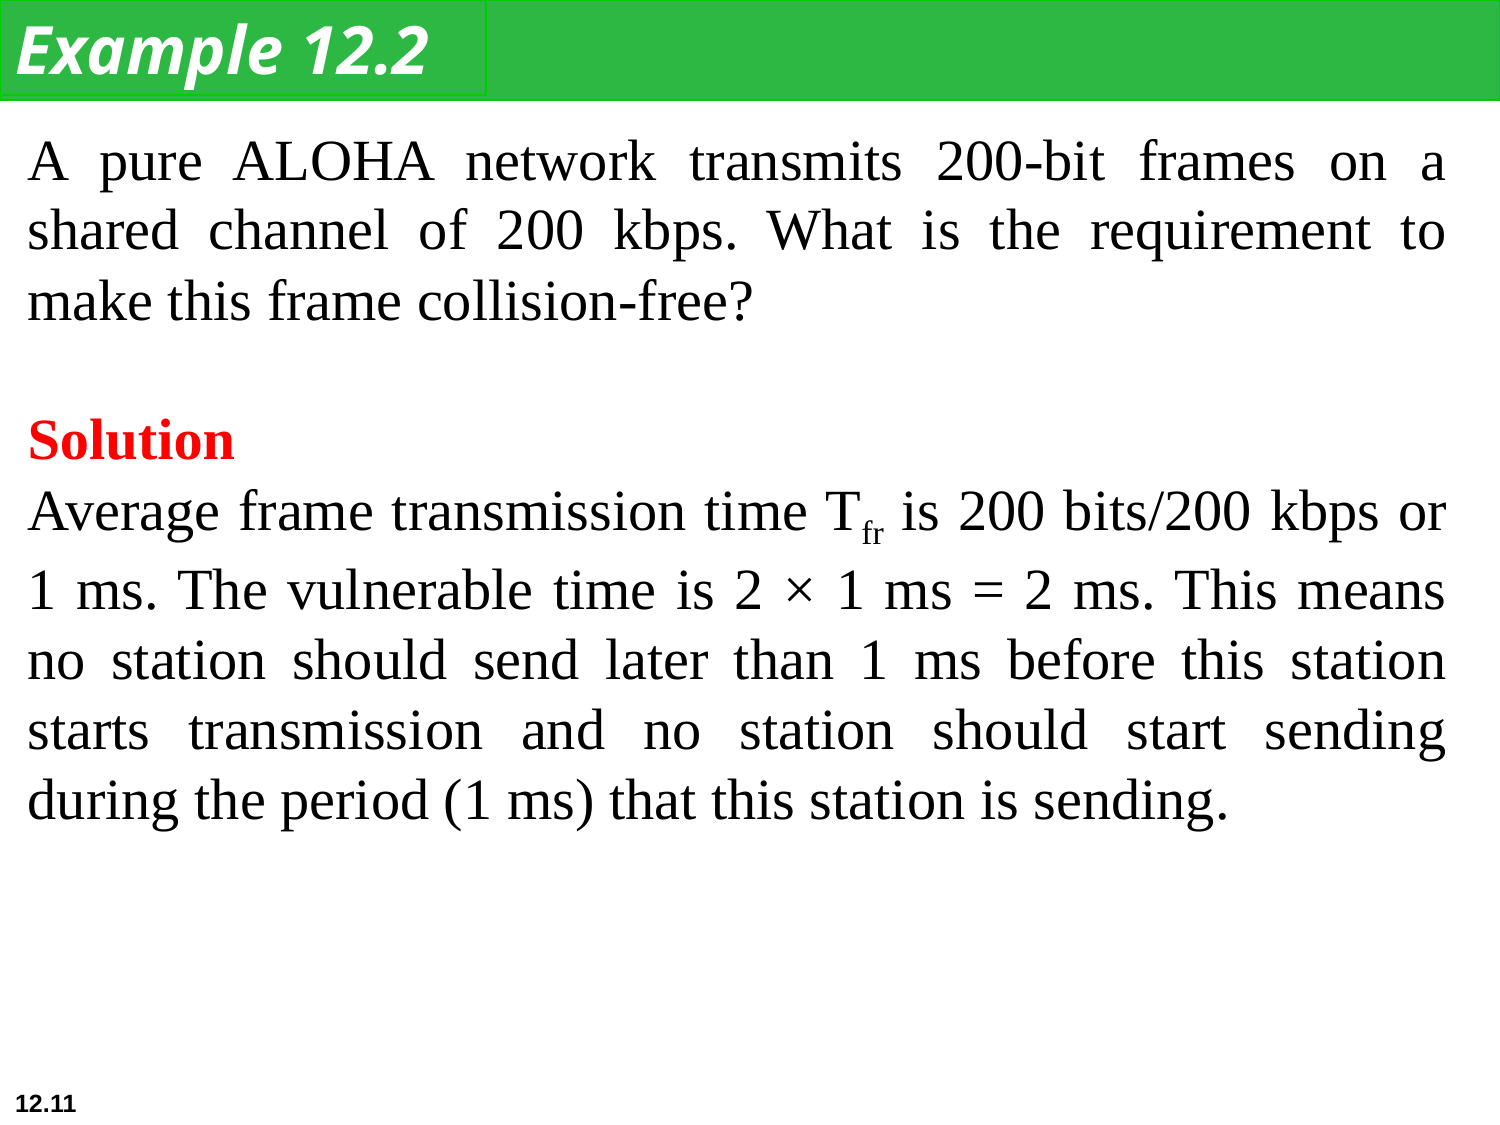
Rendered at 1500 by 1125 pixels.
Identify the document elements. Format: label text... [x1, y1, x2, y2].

text_box A pure ALOHA network transmits 200-bit frames on a shared channel of 200 kbps. What is the requirement to make this frame collision-free? Solution Average frame transmission time Tfr is 200 bits/200 kbps or 1 ms. The vulnerable time is 2 × 1 ms = 2 ms. This means no station should send later than 1 ms before this station starts transmission and no station should start sending during the period (1 ms) that this station is sending. [12, 114, 1463, 839]
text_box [0, 0, 1500, 101]
text_box 12.‹#› [0, 1049, 313, 1125]
